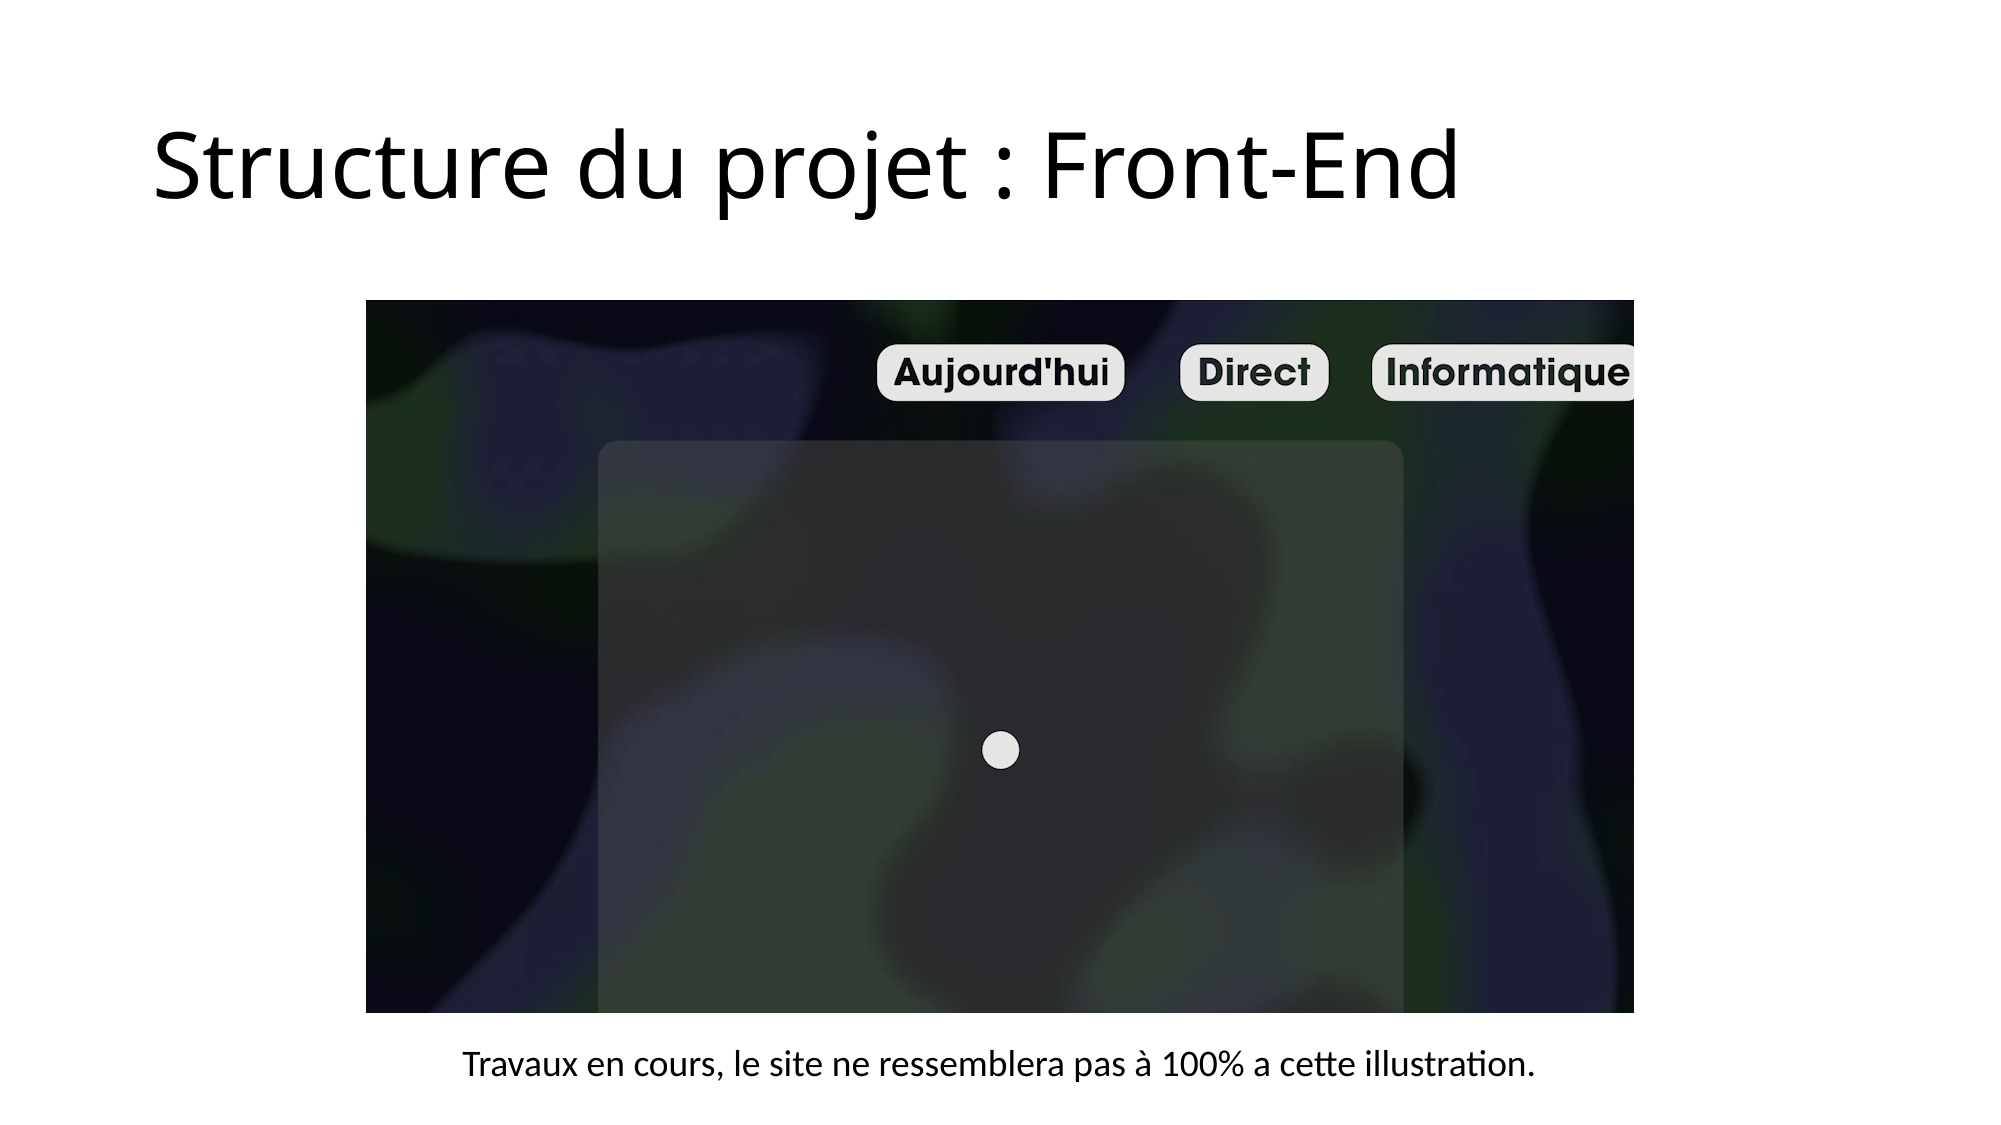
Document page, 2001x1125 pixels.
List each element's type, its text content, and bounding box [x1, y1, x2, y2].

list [365, 299, 1635, 1014]
text_box Travaux en cours, le site ne ressemblera pas à 100% a cette illustration. [365, 1032, 1635, 1092]
title Structure du projet : Front-End [137, 59, 1863, 278]
